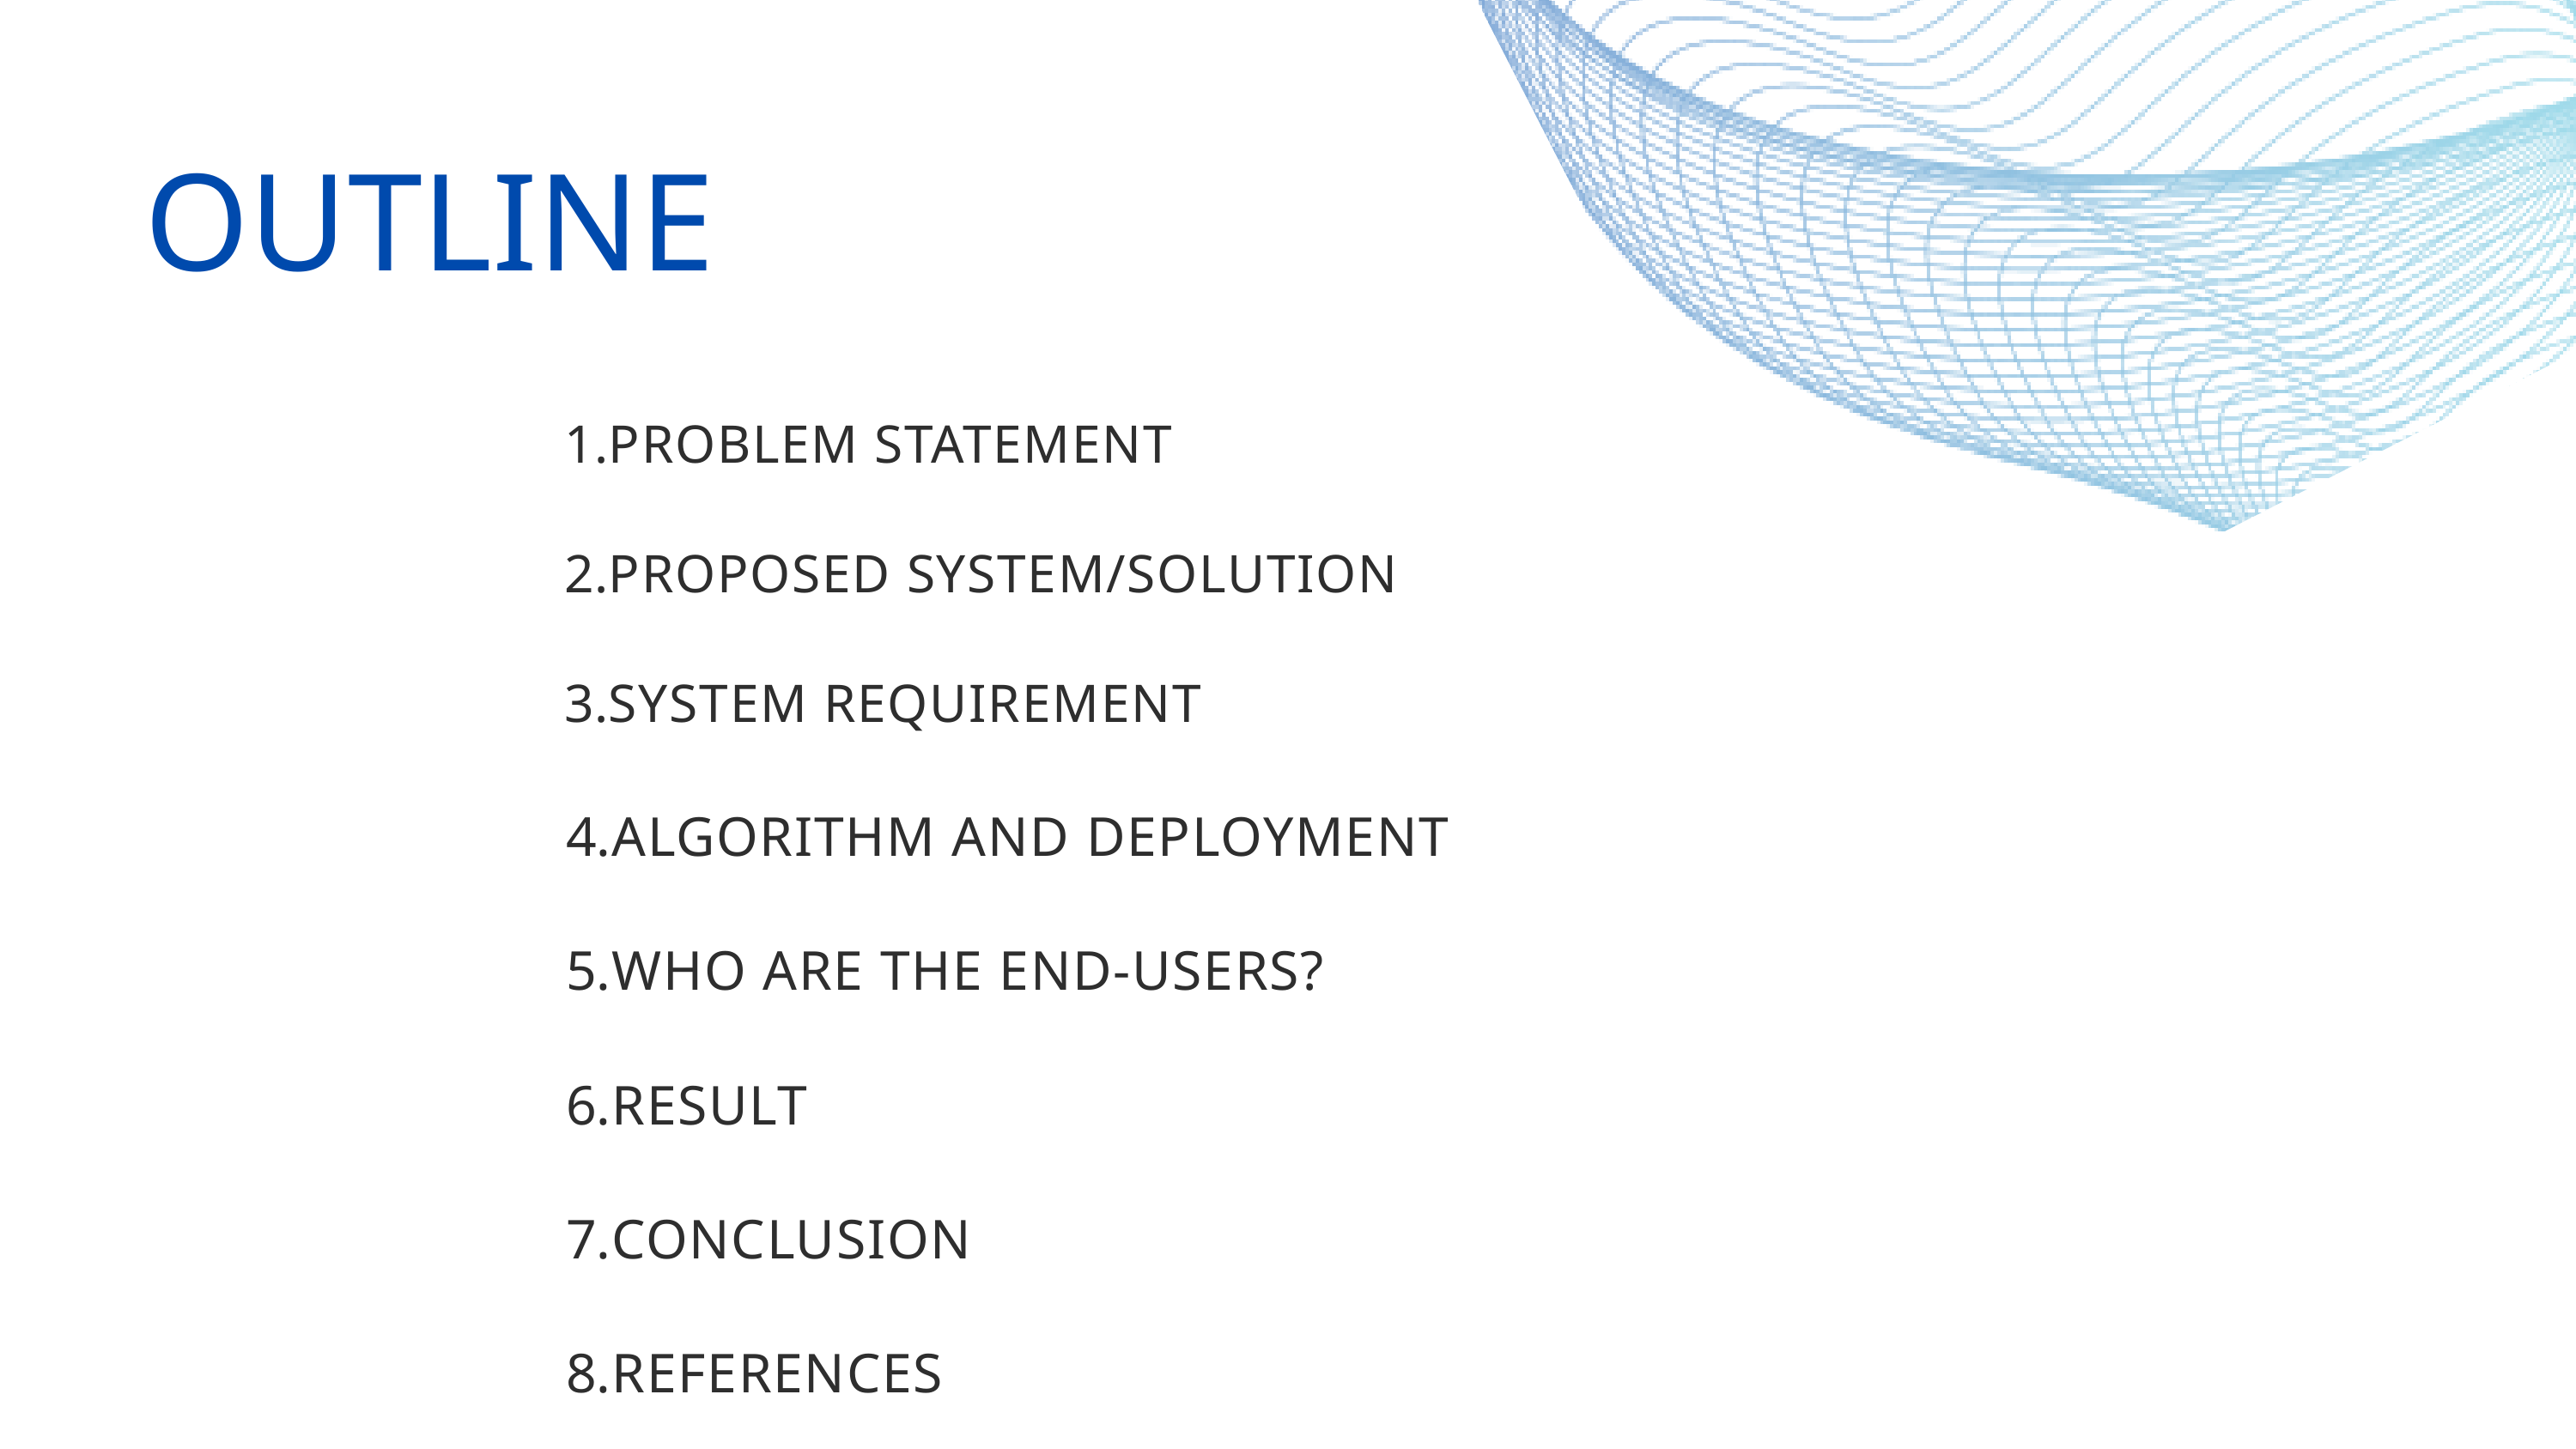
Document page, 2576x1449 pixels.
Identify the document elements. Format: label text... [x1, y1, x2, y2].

text_box PROBLEM STATEMENT PROPOSED SYSTEM/SOLUTION SYSTEM REQUIREMENT ALGORITHM AND DEPLOYMENT WHO ARE THE END-USERS? RESULT CONCLUSION REFERENCES [520, 343, 1636, 1404]
text_box [1476, 0, 2576, 724]
text_box OUTLINE [144, 163, 1628, 298]
